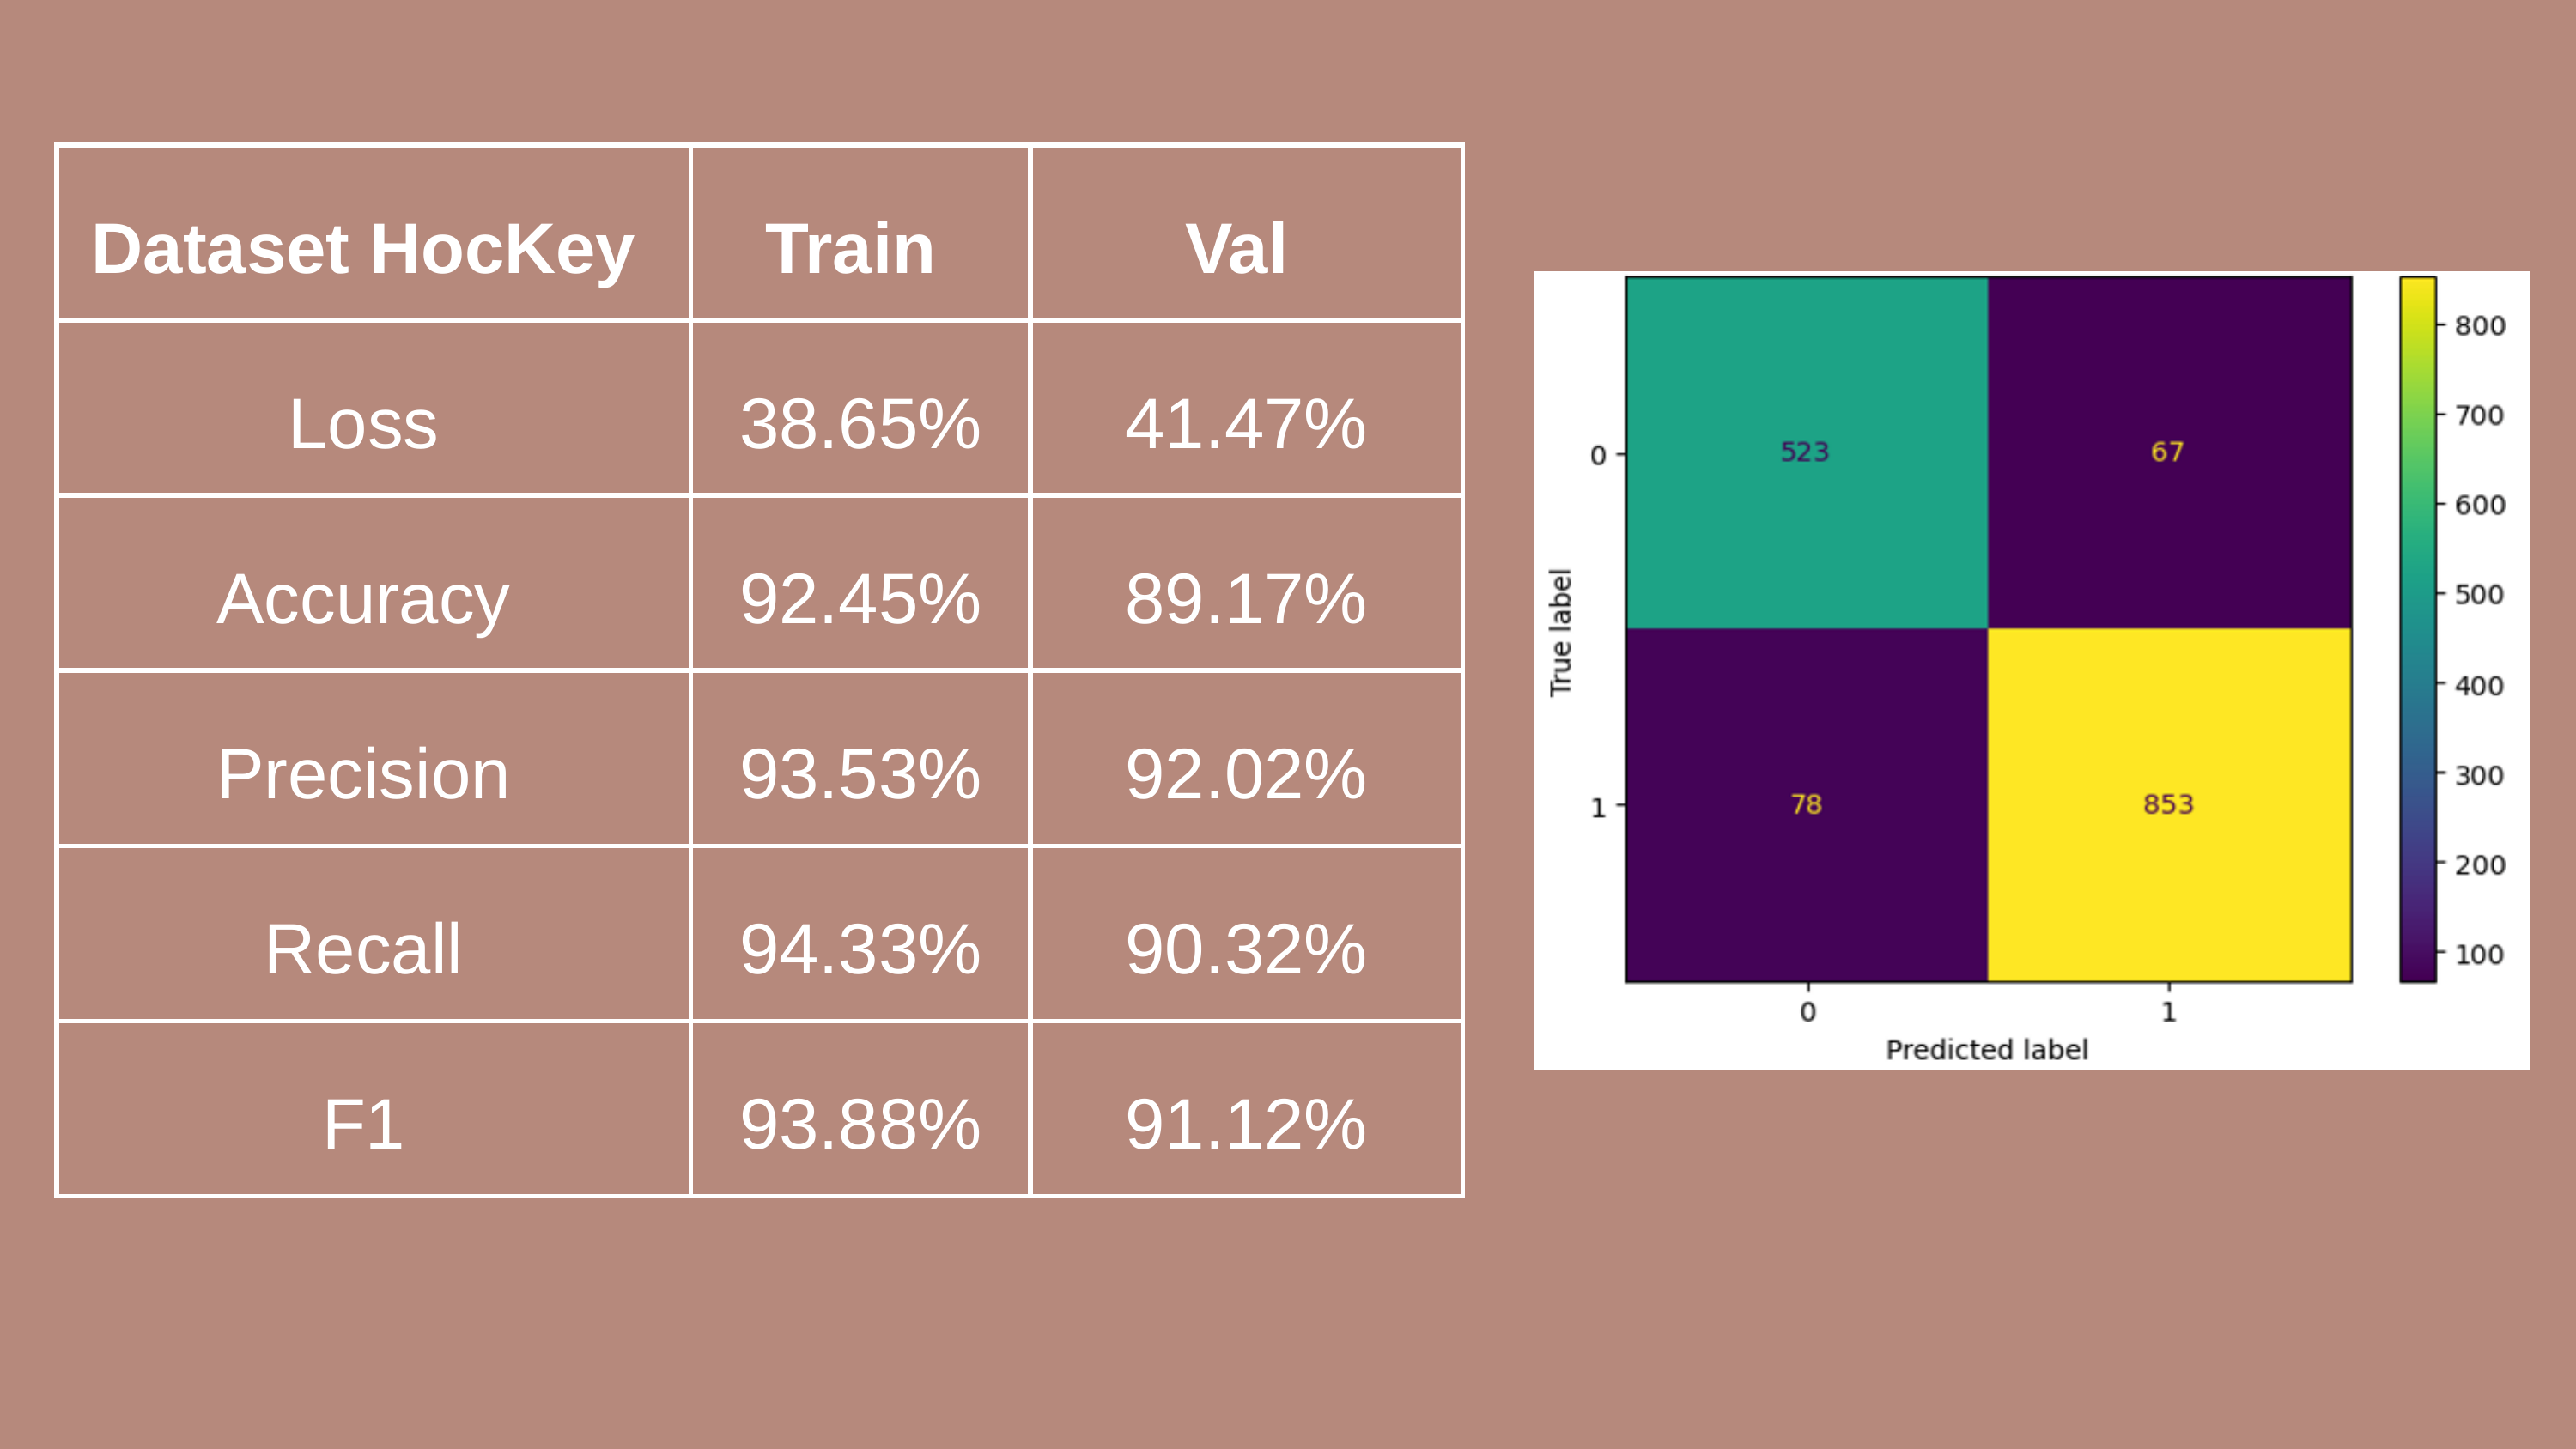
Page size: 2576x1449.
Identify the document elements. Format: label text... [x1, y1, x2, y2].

table_header Train [693, 148, 1028, 318]
table_cell 94.33% [693, 848, 1028, 1019]
table_header Val [1033, 148, 1461, 318]
table_cell 93.88% [693, 1023, 1028, 1194]
table_cell 92.02% [1033, 673, 1461, 844]
table_cell Accuracy [59, 498, 689, 668]
table_cell F1 [59, 1023, 689, 1194]
table_cell Recall [59, 848, 689, 1019]
table_cell 91.12% [1033, 1023, 1461, 1194]
table_cell 90.32% [1033, 848, 1461, 1019]
table_cell 93.53% [693, 673, 1028, 844]
table_cell Precision [59, 673, 689, 844]
table_cell Loss [59, 323, 689, 493]
table_cell 89.17% [1033, 498, 1461, 668]
table_cell 41.47% [1033, 323, 1461, 493]
table_cell 38.65% [693, 323, 1028, 493]
picture [1534, 271, 2530, 1070]
table_cell 92.45% [693, 498, 1028, 668]
table_header Dataset HocKey [59, 148, 689, 318]
